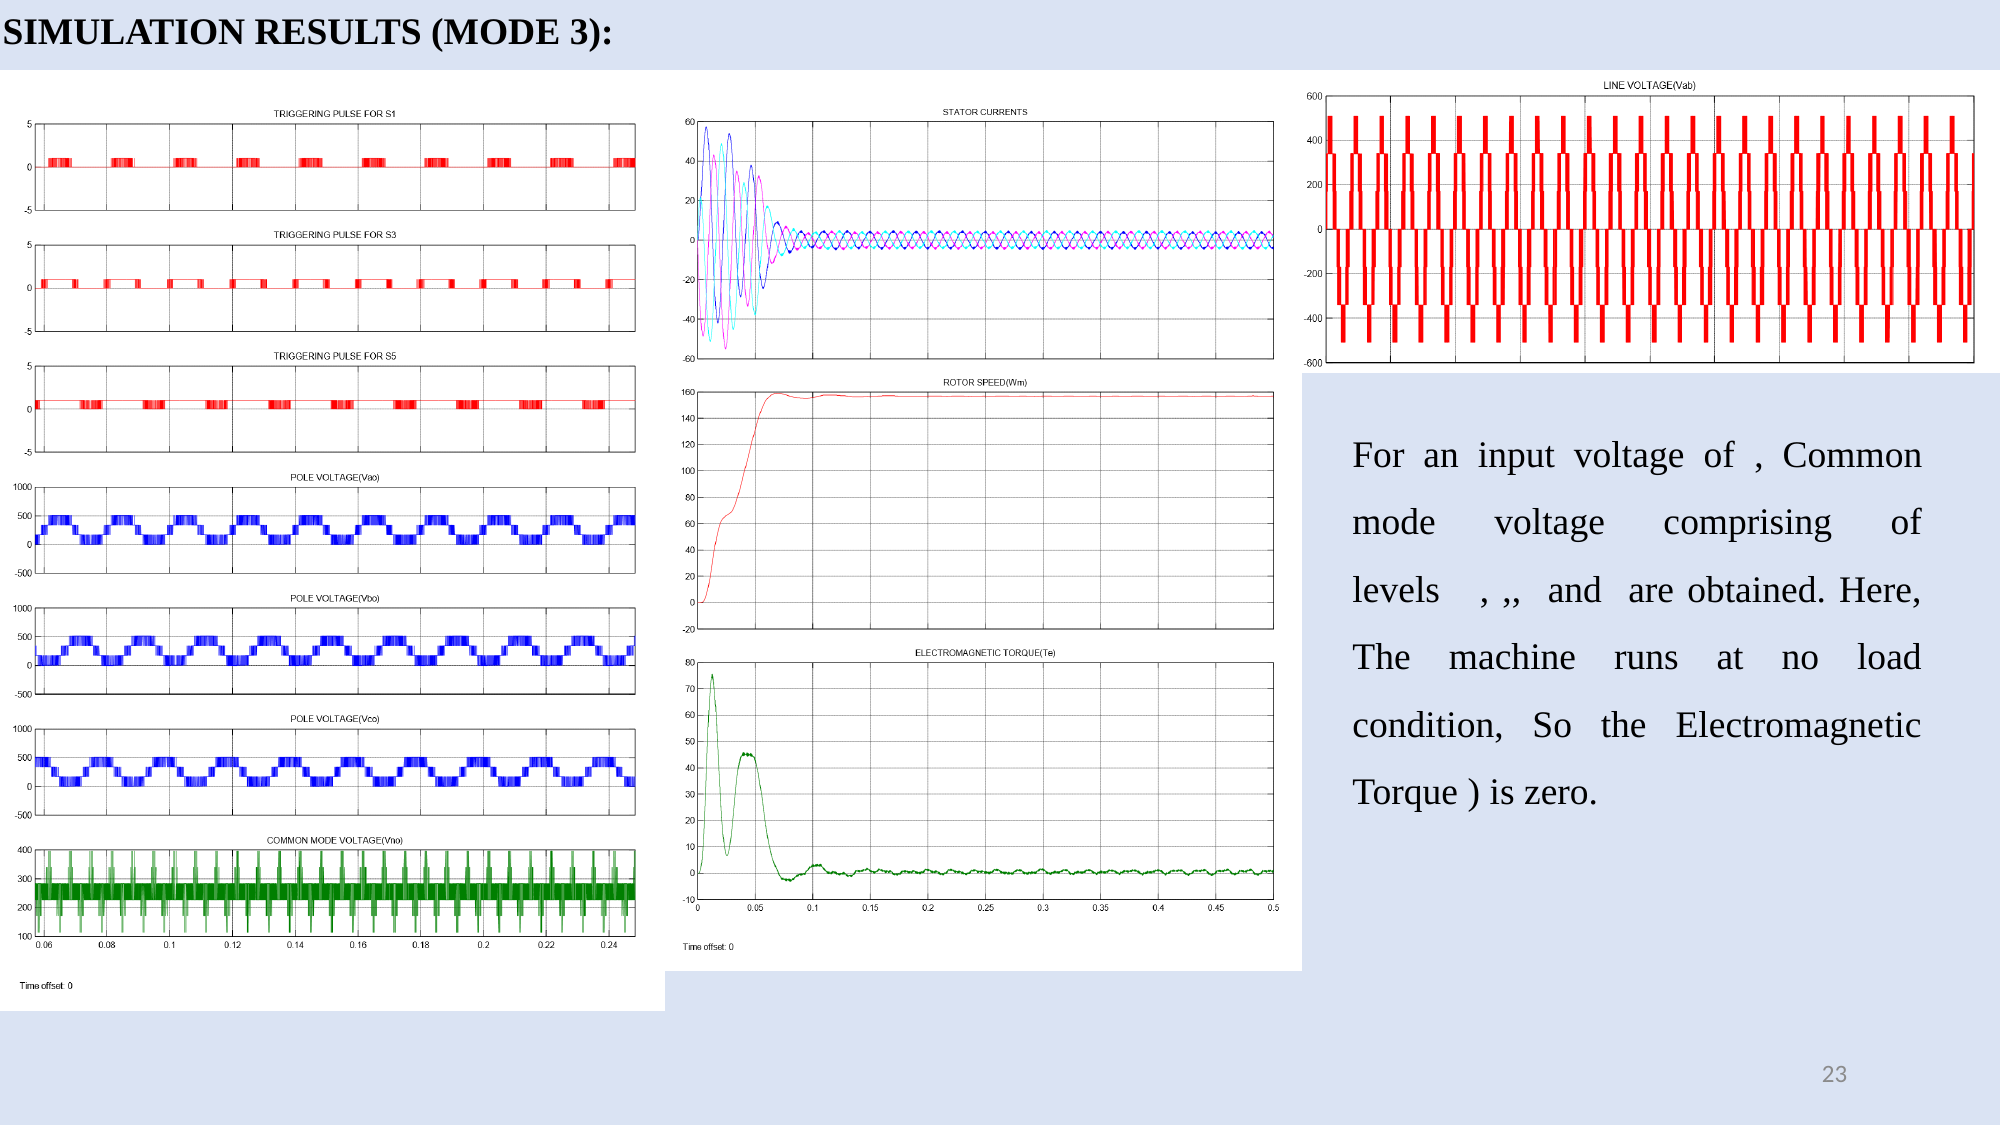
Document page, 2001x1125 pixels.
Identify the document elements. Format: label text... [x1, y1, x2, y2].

picture [0, 70, 2001, 1011]
slide_number 23 [1412, 1042, 1863, 1103]
text_box SIMULATION RESULTS (MODE 3): [0, 0, 988, 60]
